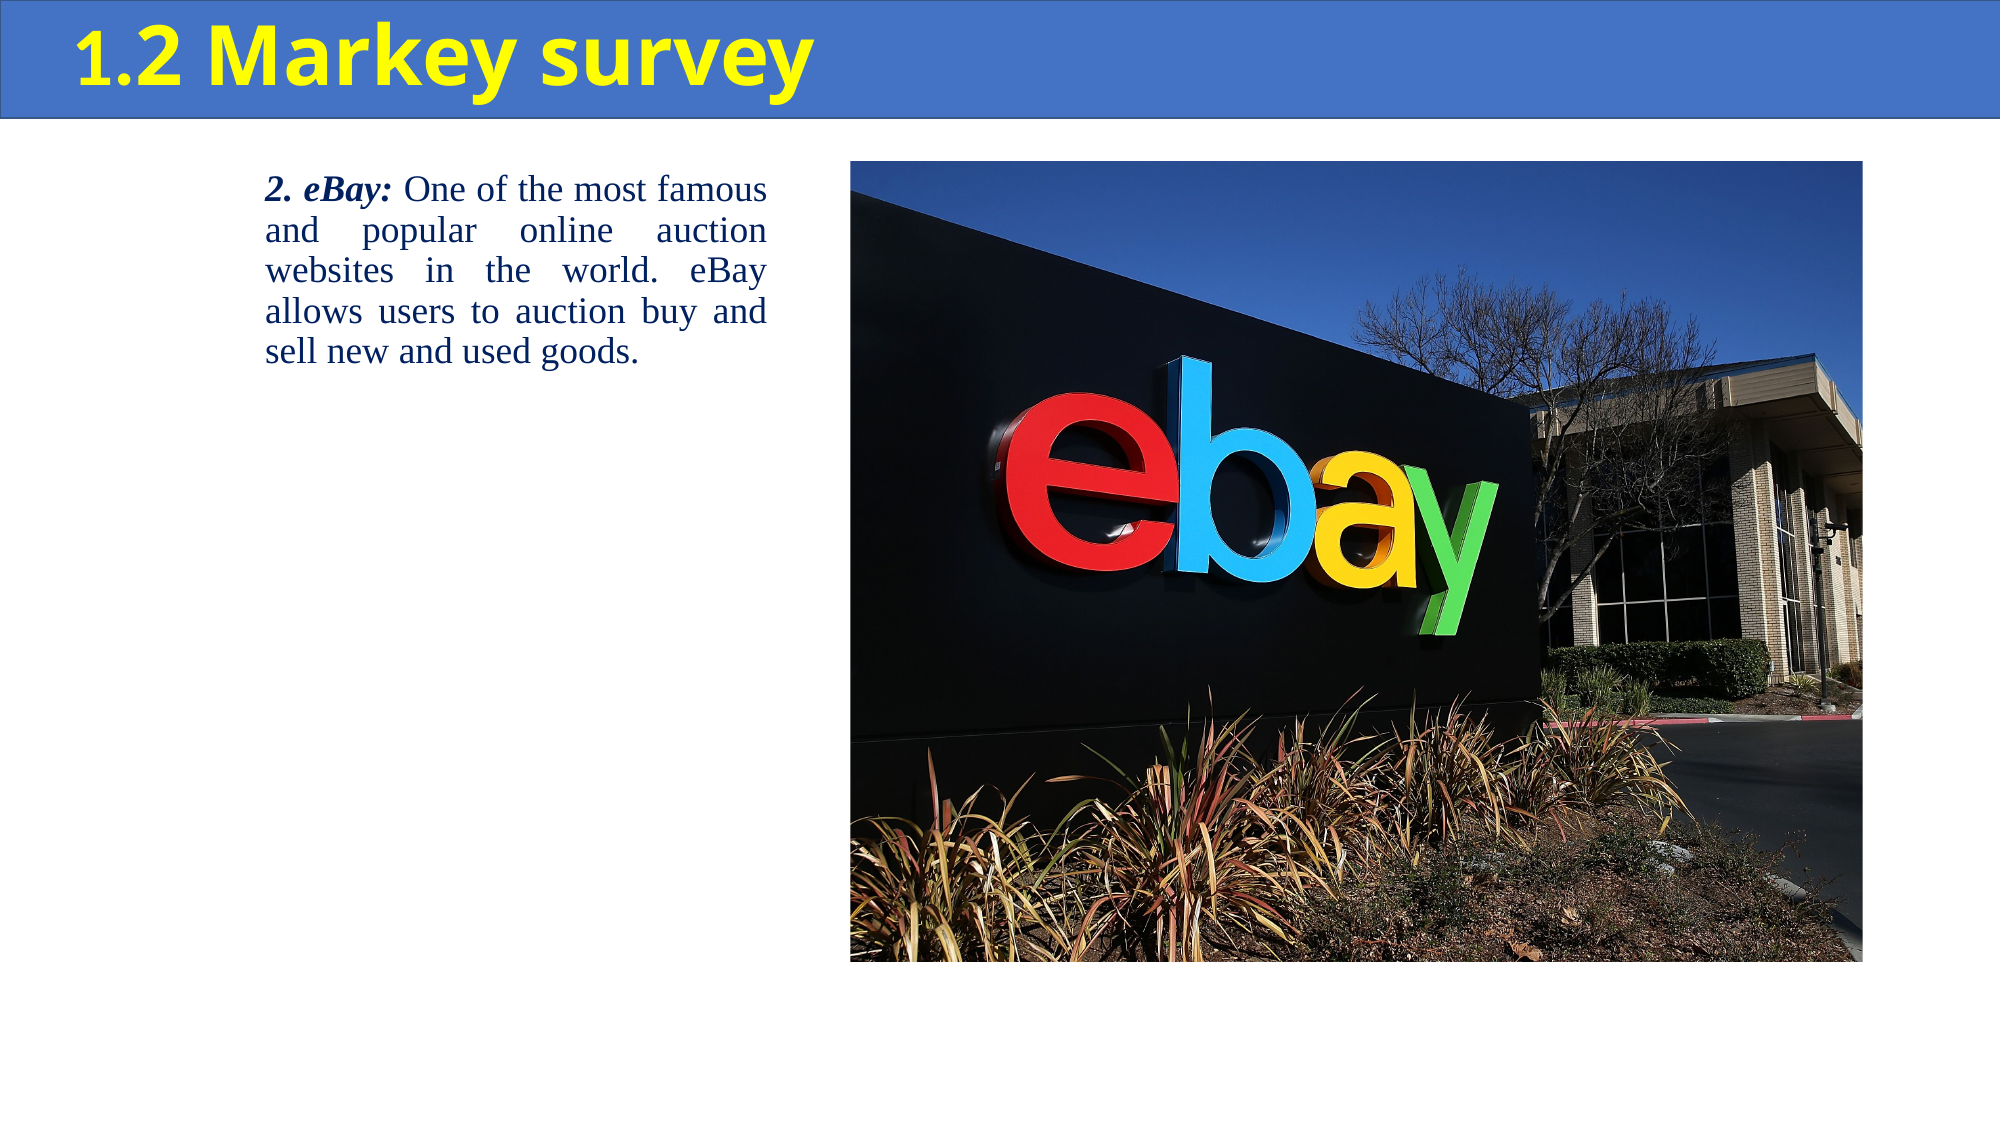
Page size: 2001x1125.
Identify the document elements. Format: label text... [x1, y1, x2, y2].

list 2. eBay: One of the most famous and popular online auction websites in the world. eBay allows users to auction buy and sell new and used goods. [137, 161, 783, 963]
text_box 1.2 Markey survey [0, 0, 1000, 118]
text_box [0, 0, 2000, 119]
picture [850, 161, 1863, 962]
